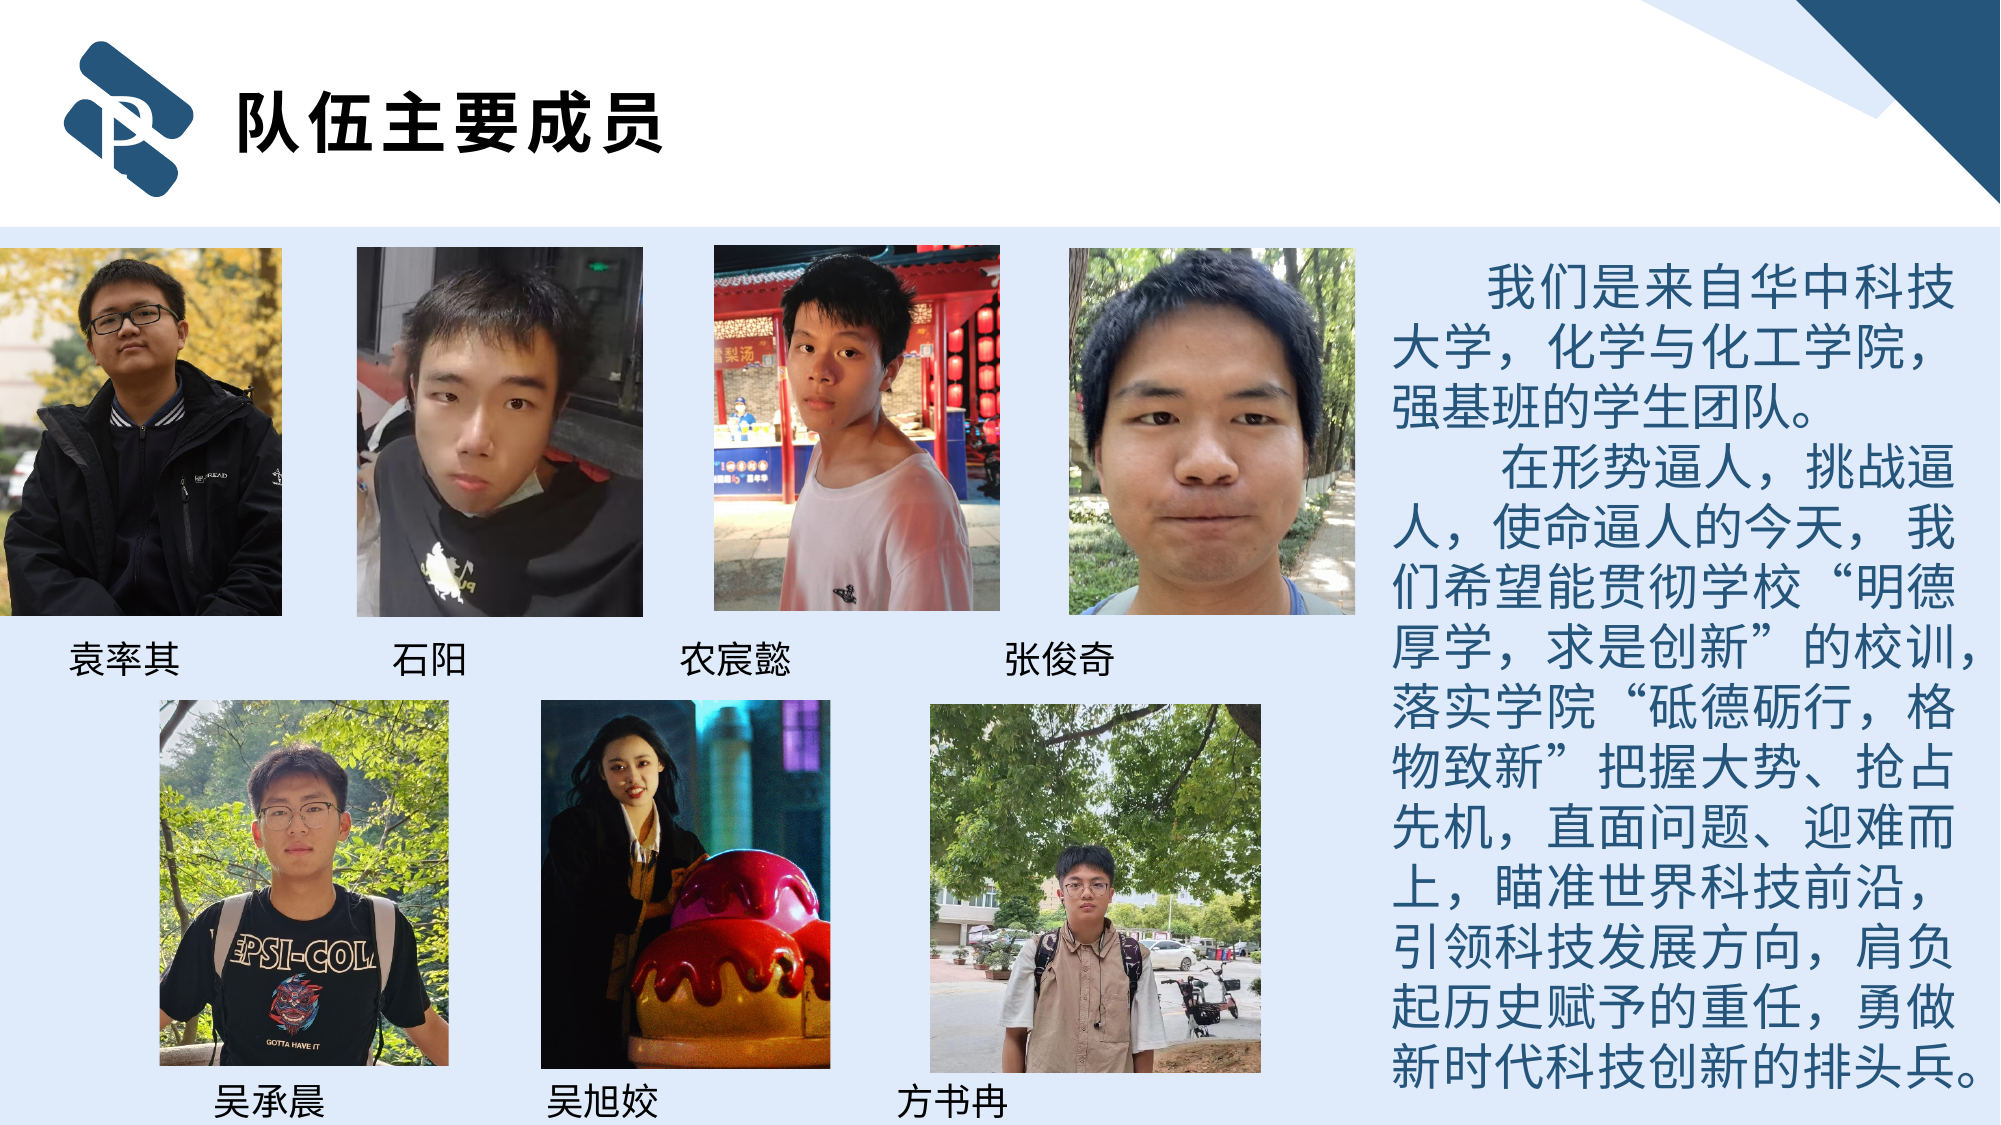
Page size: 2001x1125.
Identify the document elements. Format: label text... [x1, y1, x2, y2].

picture [540, 700, 831, 1069]
picture [159, 700, 449, 1066]
picture [356, 247, 643, 617]
text_box [0, 226, 2000, 1125]
text_box 袁率其 石阳 农宸懿 张俊奇 [1, 628, 1349, 689]
picture [1069, 247, 1356, 616]
text_box 吴承晨 吴旭姣 方书冉 [28, 1070, 1266, 1125]
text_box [57, 46, 687, 213]
picture [713, 245, 1000, 611]
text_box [1687, 0, 2000, 204]
text_box 我们是来自华中科技大学，化学与化工学院，强基班的学生团队。 在形势逼人，挑战逼人，使命逼人的今天， 我们希望能贯彻学校“明德厚学，求是创新”的校训，落实学院“砥德砺行，格物致新”把握大势、抢占先机，直面问题、迎难而上，瞄准世界科技前沿，引领科技发展方向，肩负起历史赋予的重任，勇做新时代科技创新的排头兵。 [1376, 247, 1972, 1125]
picture [0, 247, 282, 616]
picture [930, 704, 1261, 1073]
